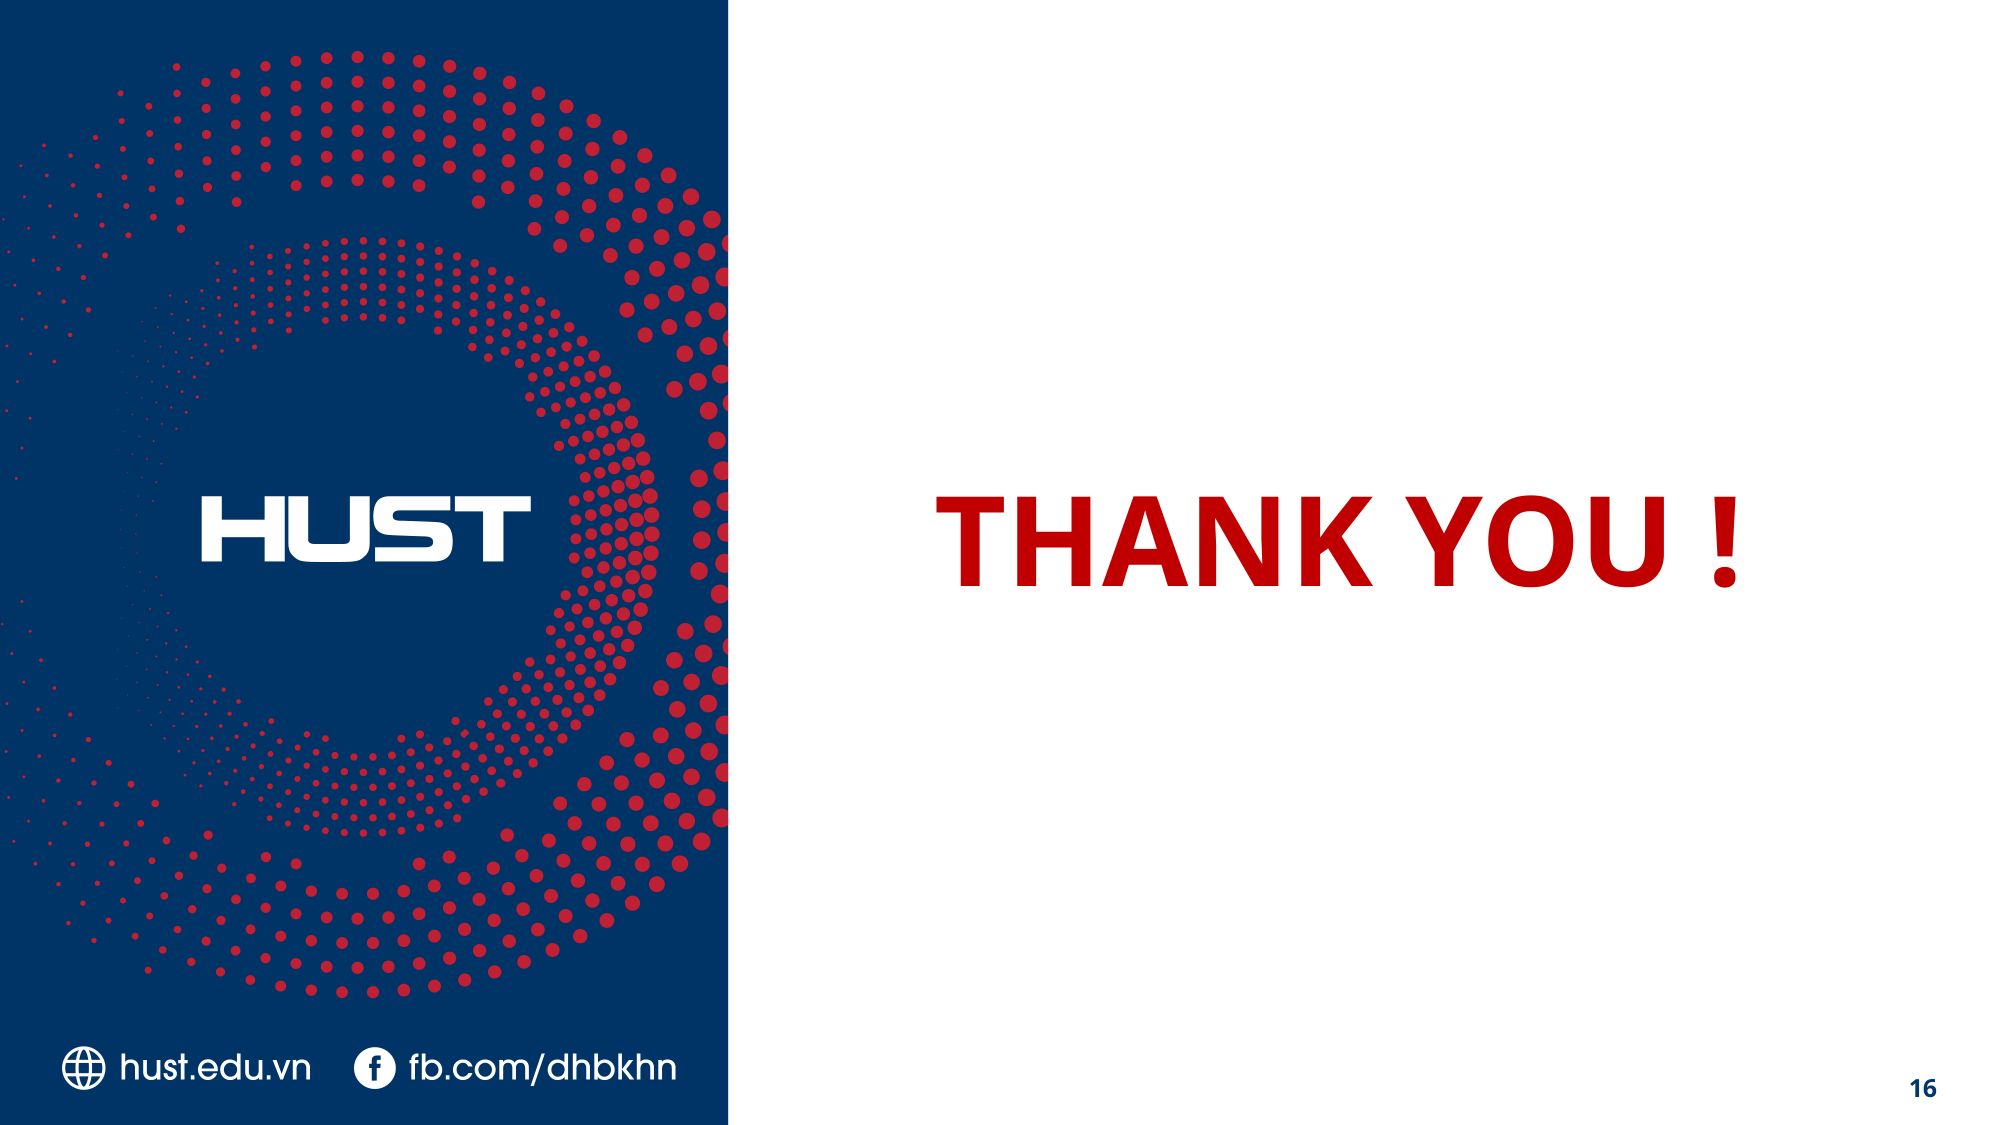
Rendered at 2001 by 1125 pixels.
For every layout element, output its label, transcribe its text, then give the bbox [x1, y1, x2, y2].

picture [0, 0, 2001, 1125]
slide_number 16 [1502, 1065, 1953, 1125]
text_box THANK YOU ! [919, 470, 1809, 630]
